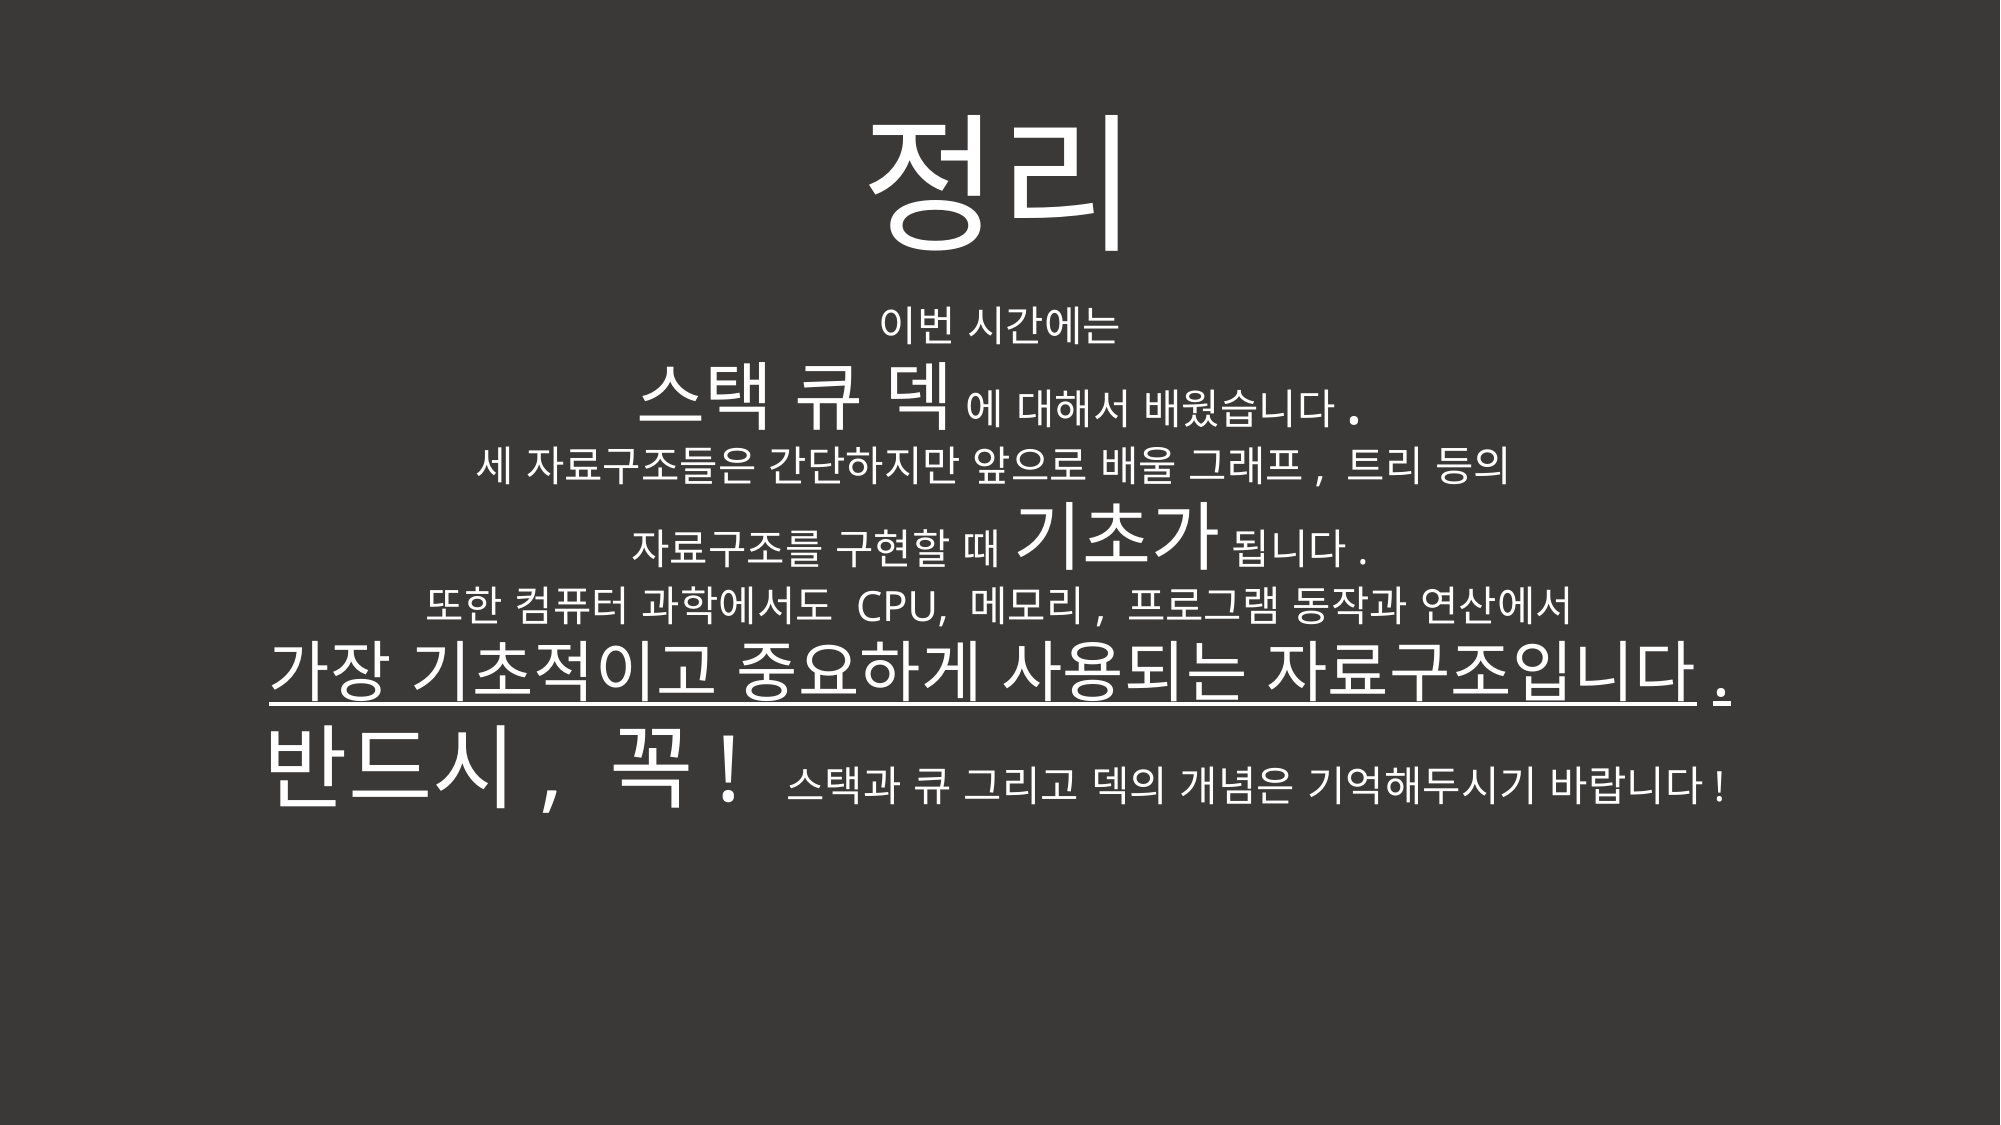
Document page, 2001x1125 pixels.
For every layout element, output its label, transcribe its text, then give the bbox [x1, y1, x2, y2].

text_box 이번 시간에는 스택 큐 덱 에 대해서 배웠습니다. 세 자료구조들은 간단하지만 앞으로 배울 그래프, 트리 등의 자료구조를 구현할 때 기초가 됩니다. 또한 컴퓨터 과학에서도 CPU, 메모리, 프로그램 동작과 연산에서 가장 기초적이고 중요하게 사용되는 자료구조입니다. 반드시, 꼭! 스택과 큐 그리고 덱의 개념은 기억해두시기 바랍니다! [248, 292, 1751, 828]
text_box 정리 [847, 82, 1153, 277]
